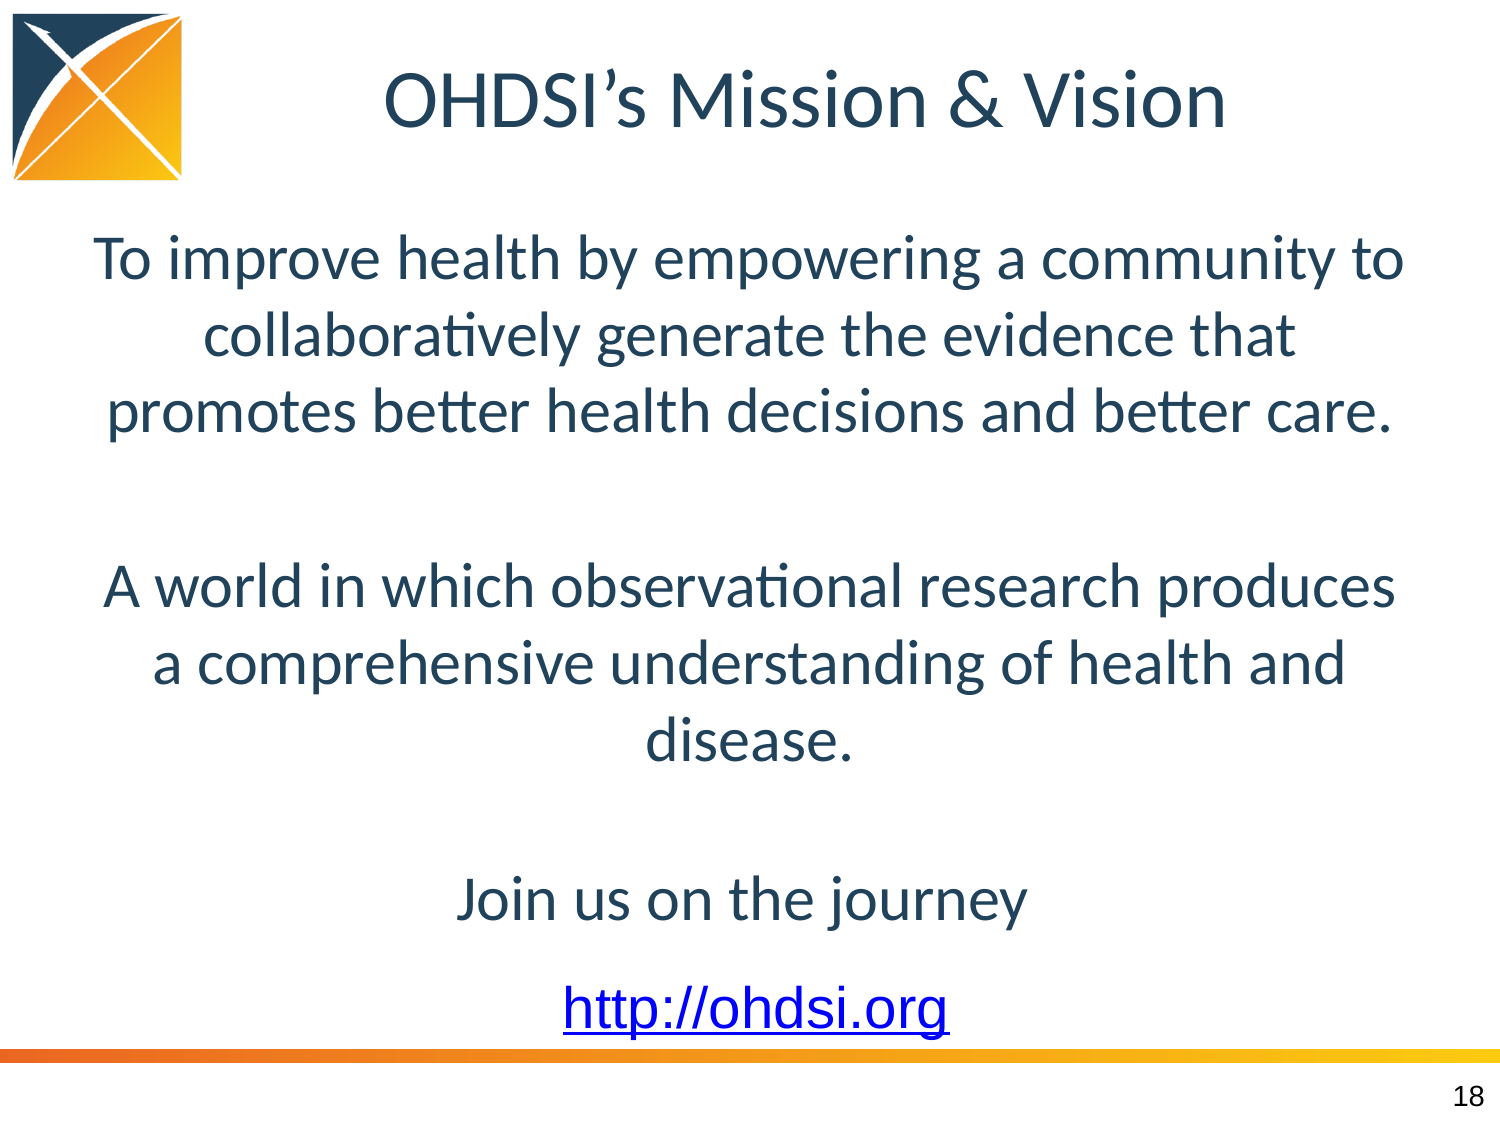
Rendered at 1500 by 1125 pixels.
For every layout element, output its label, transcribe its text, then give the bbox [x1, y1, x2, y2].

text_box http://ohdsi.org [362, 962, 1150, 1048]
title OHDSI’s Mission & Vision [187, 24, 1425, 163]
list To improve health by empowering a community to collaboratively generate the evidence that promotes better health decisions and better care. A world in which observational research produces a comprehensive understanding of health and disease. Join us on the journey [75, 200, 1425, 1005]
text_box [200, 812, 1438, 950]
picture [0, 0, 206, 200]
slide_number 18 [1149, 1065, 1500, 1125]
